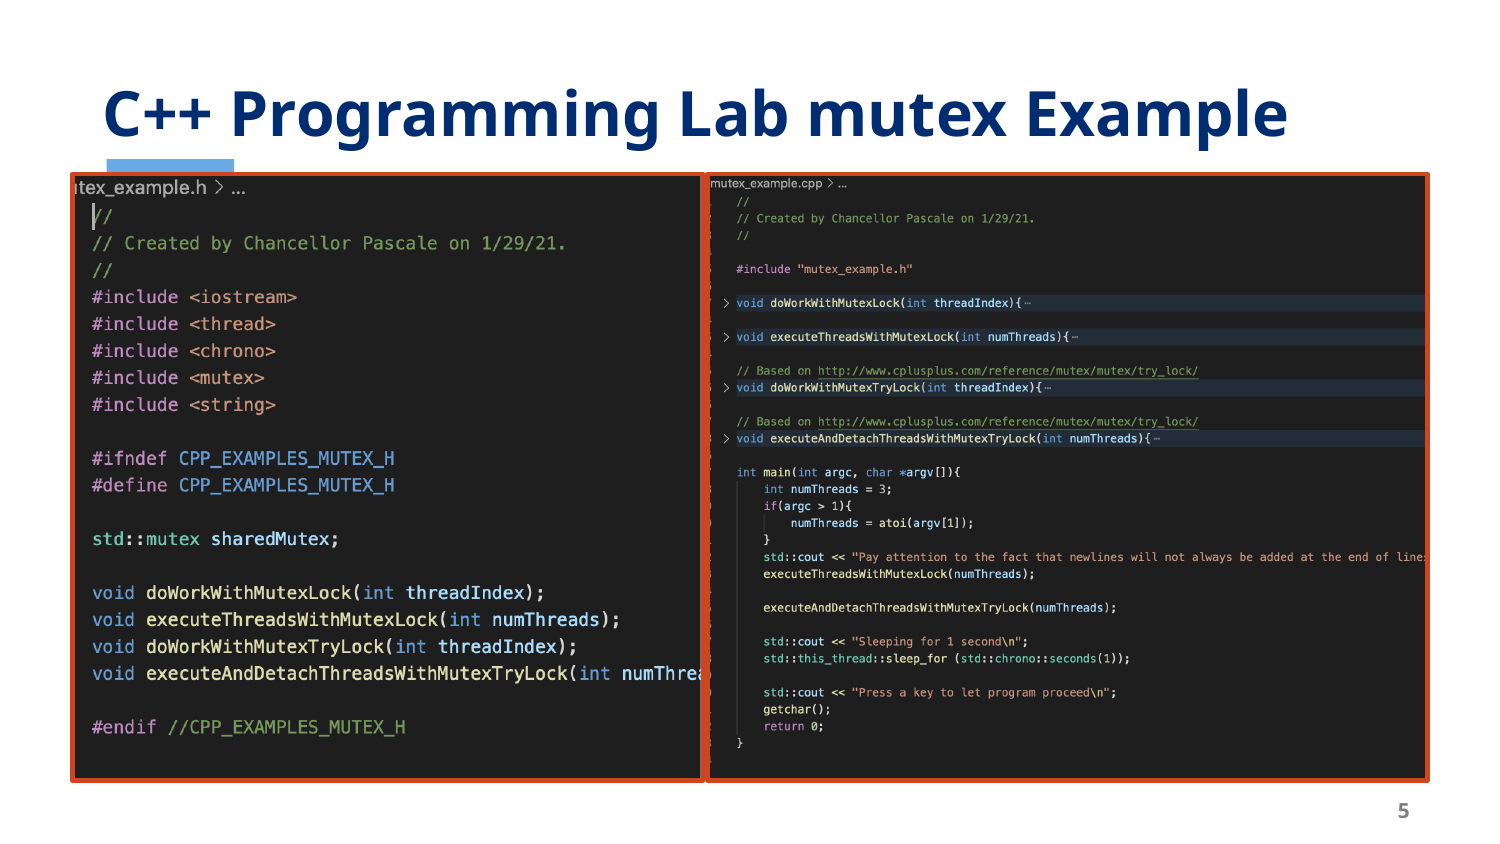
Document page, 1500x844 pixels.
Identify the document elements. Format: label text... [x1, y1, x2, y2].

picture [74, 176, 701, 779]
title C++ Programming Lab mutex Example [87, 74, 1414, 159]
picture [709, 176, 1425, 779]
